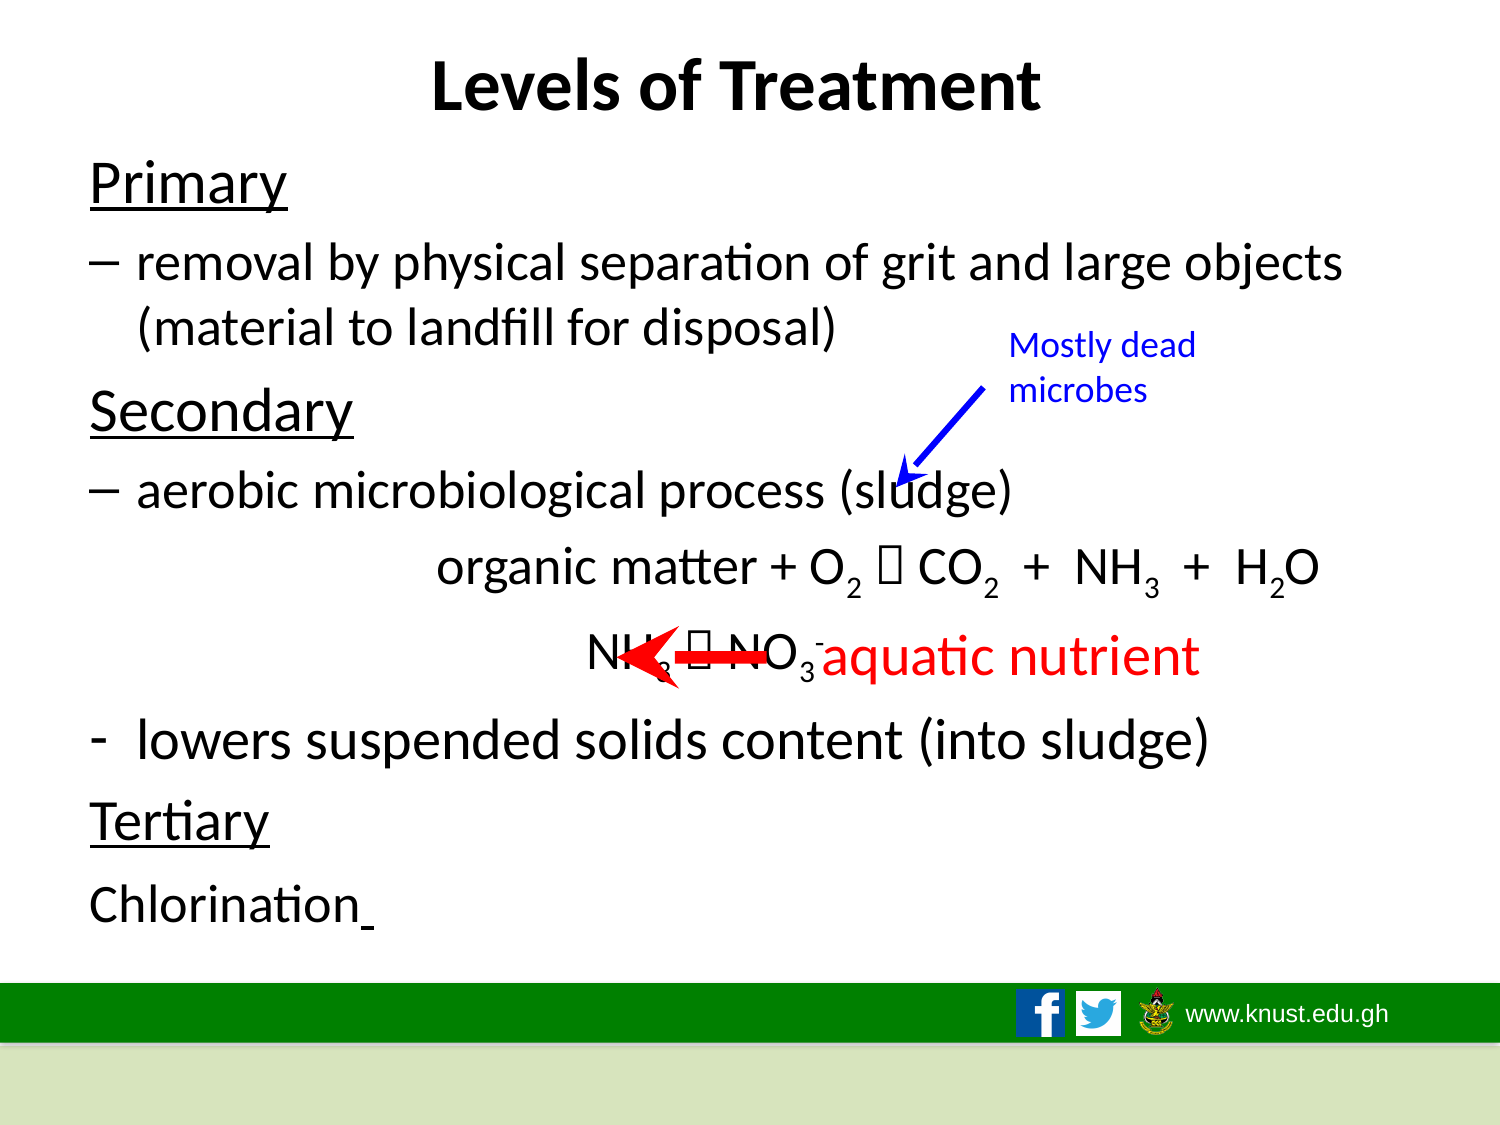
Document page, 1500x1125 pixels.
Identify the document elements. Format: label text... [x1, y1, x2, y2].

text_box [616, 609, 1245, 695]
title Levels of Treatment [62, 28, 1413, 133]
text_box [895, 312, 1322, 488]
picture [1076, 991, 1121, 1036]
picture [1139, 987, 1174, 1035]
text_box Primary removal by physical separation of grit and large objects (material to landfill for disposal) Secondary aerobic microbiological process (sludge) organic matter + O2  CO2 + NH3 + H2O NH3  NO3- lowers suspended solids content (into sludge) Tertiary Chlorination [0, 133, 1500, 939]
picture [1016, 989, 1065, 1037]
